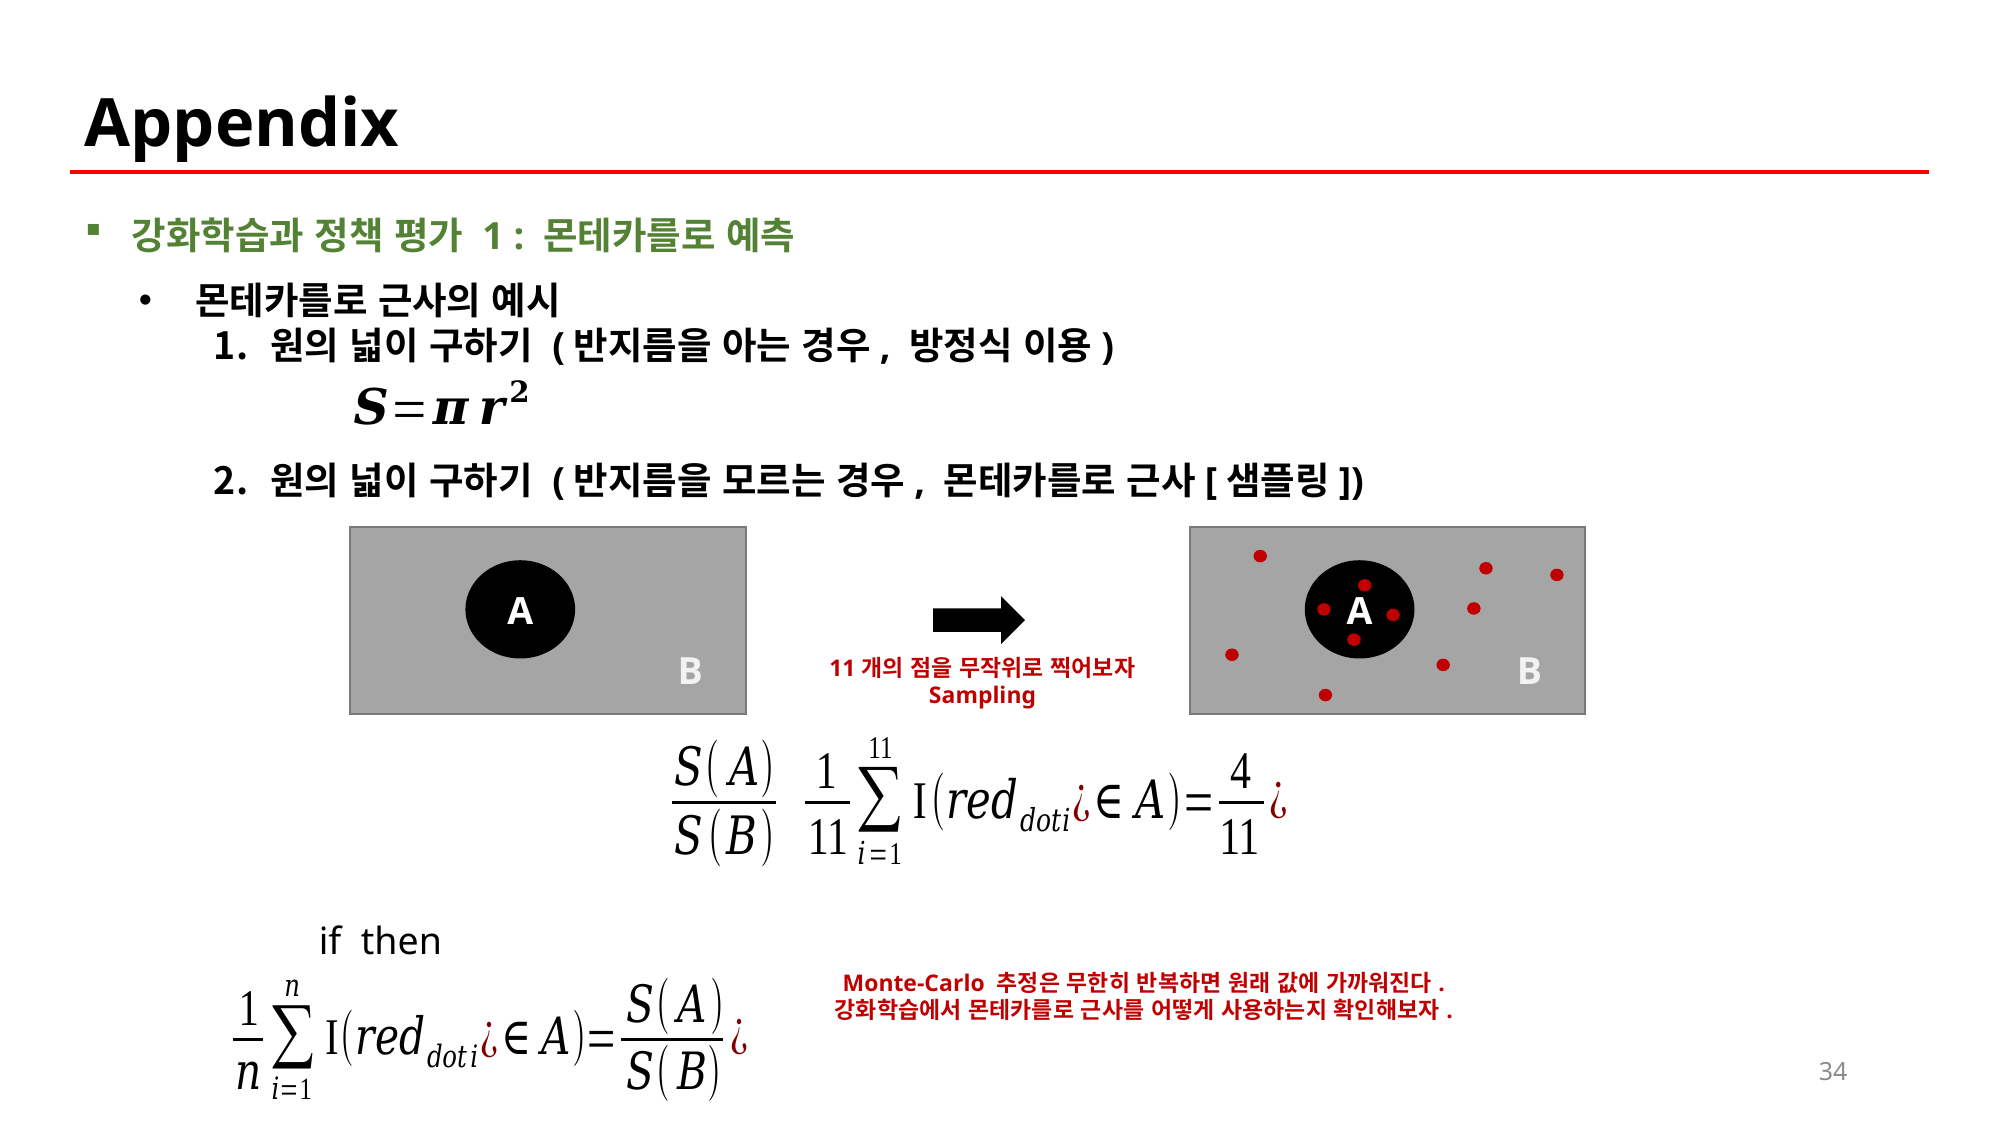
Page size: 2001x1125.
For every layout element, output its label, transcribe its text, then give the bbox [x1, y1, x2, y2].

text_box 11개의 점을 무작위로 찍어보자 Sampling [814, 646, 1151, 716]
text_box 몬테카를로 근사의 예시 원의 넓이 구하기 (반지름을 아는 경우, 방정식 이용) 원의 넓이 구하기 (반지름을 모르는 경우, 몬테카를로 근사[샘플링]) [124, 269, 1930, 690]
text_box [1357, 579, 1372, 592]
text_box A [349, 526, 747, 715]
text_box [1550, 568, 1564, 582]
text_box A [1304, 560, 1415, 659]
text_box [1386, 608, 1400, 622]
text_box [933, 596, 1026, 645]
text_box [1467, 602, 1481, 615]
text_box Appendix [69, 15, 1795, 171]
text_box Monte-Carlo 추정은 무한히 반복하면 원래 값에 가까워진다. 강화학습에서 몬테카를로 근사를 어떻게 사용하는지 확인해보자. [819, 960, 1468, 1031]
text_box [1225, 648, 1239, 662]
text_box B [631, 639, 750, 700]
text_box 강화학습과 정책 평가 1 : 몬테카를로 예측 [69, 204, 1317, 265]
text_box [1253, 549, 1268, 563]
text_box [1347, 633, 1361, 647]
text_box Appendix [69, 173, 1795, 234]
text_box A [465, 560, 576, 659]
text_box [1479, 561, 1493, 575]
text_box [1436, 658, 1450, 672]
slide_number 34 [1412, 1042, 1863, 1103]
text_box A [1189, 526, 1586, 715]
text_box B [1470, 639, 1589, 700]
text_box [1317, 603, 1331, 616]
text_box [1318, 688, 1333, 702]
